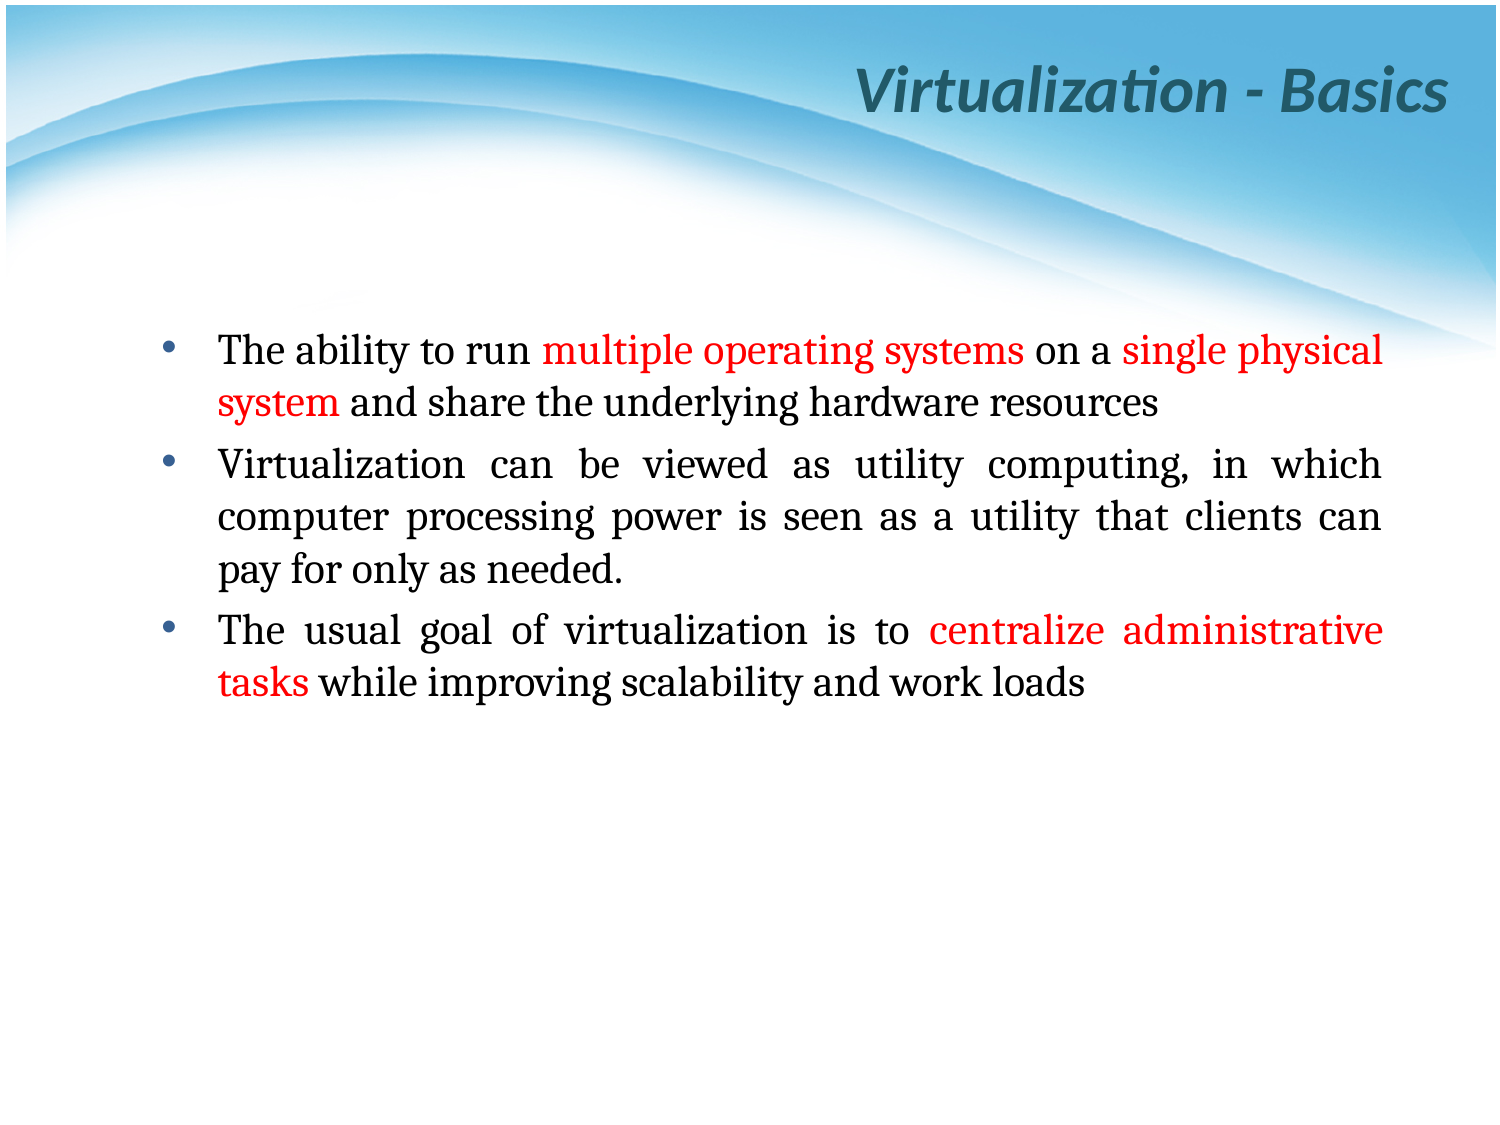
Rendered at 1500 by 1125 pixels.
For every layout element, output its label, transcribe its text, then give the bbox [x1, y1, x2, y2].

picture [0, 0, 1500, 1125]
title Virtualization - Basics [212, 37, 1465, 134]
list The ability to run multiple operating systems on a single physical system and share the underlying hardware resources Virtualization can be viewed as utility computing, in which computer processing power is seen as a utility that clients can pay for only as needed. The usual goal of virtualization is to centralize administrative tasks while improving scalability and work loads [146, 313, 1399, 787]
